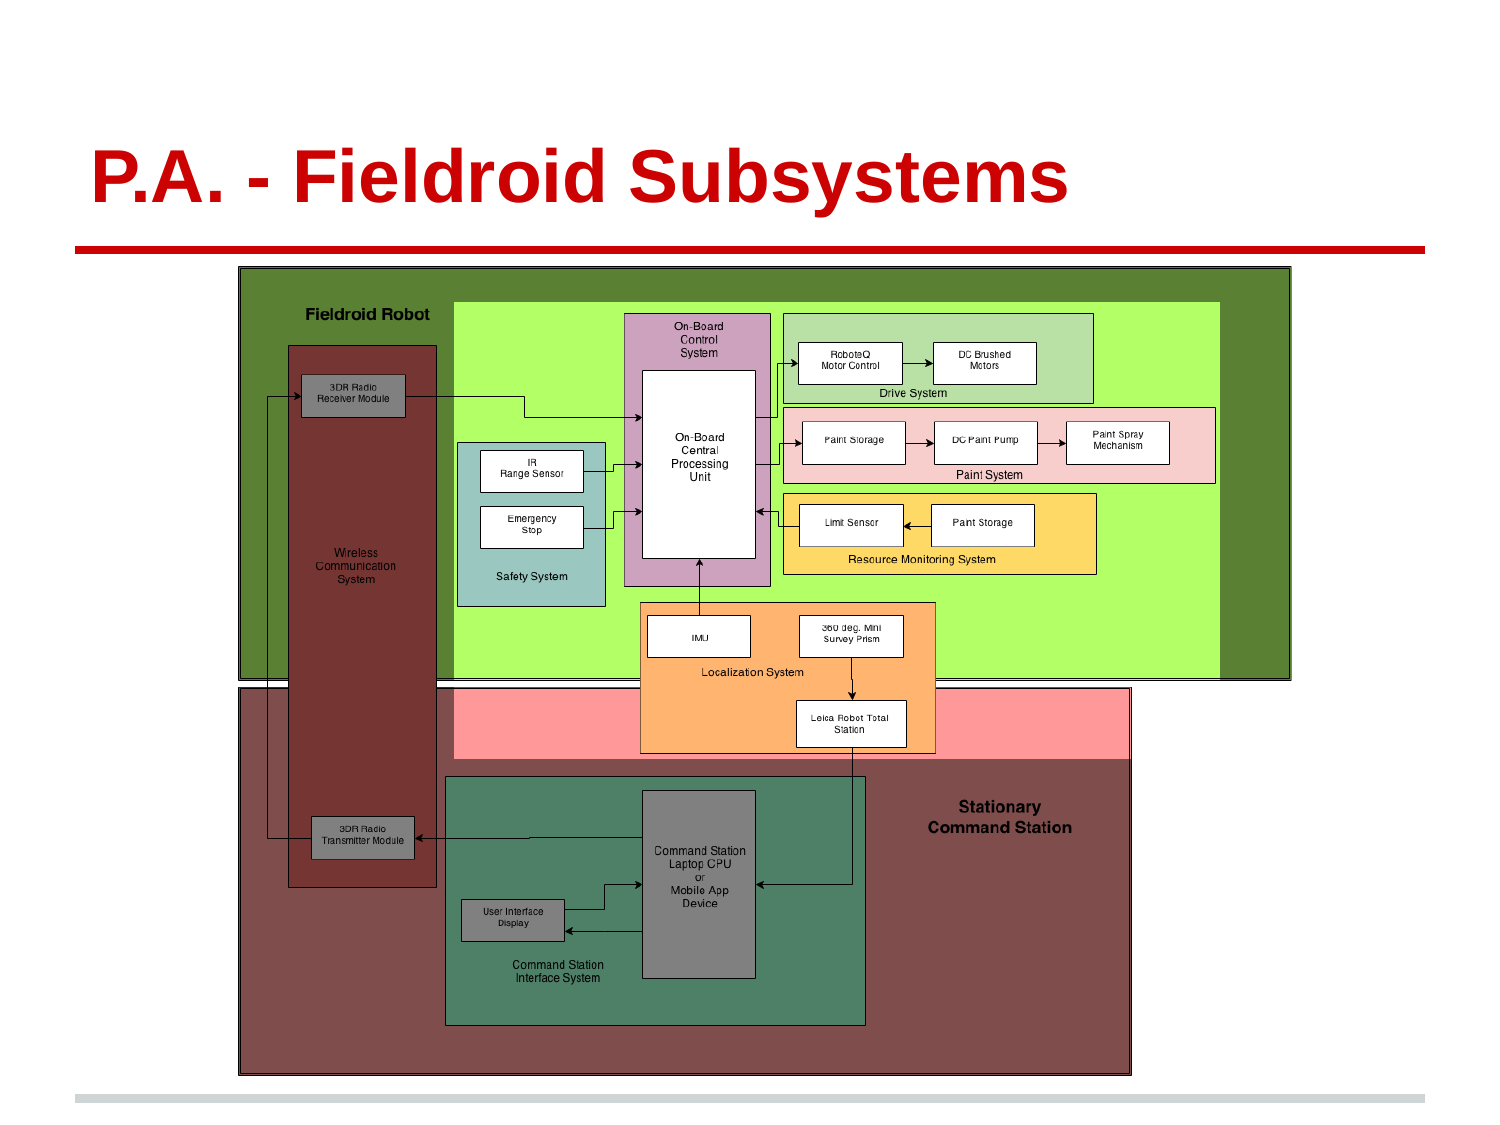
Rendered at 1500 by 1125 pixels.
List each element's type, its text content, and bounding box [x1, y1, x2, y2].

picture [237, 265, 1292, 1079]
title P.A. - Fieldroid Subsystems [75, 45, 1425, 233]
